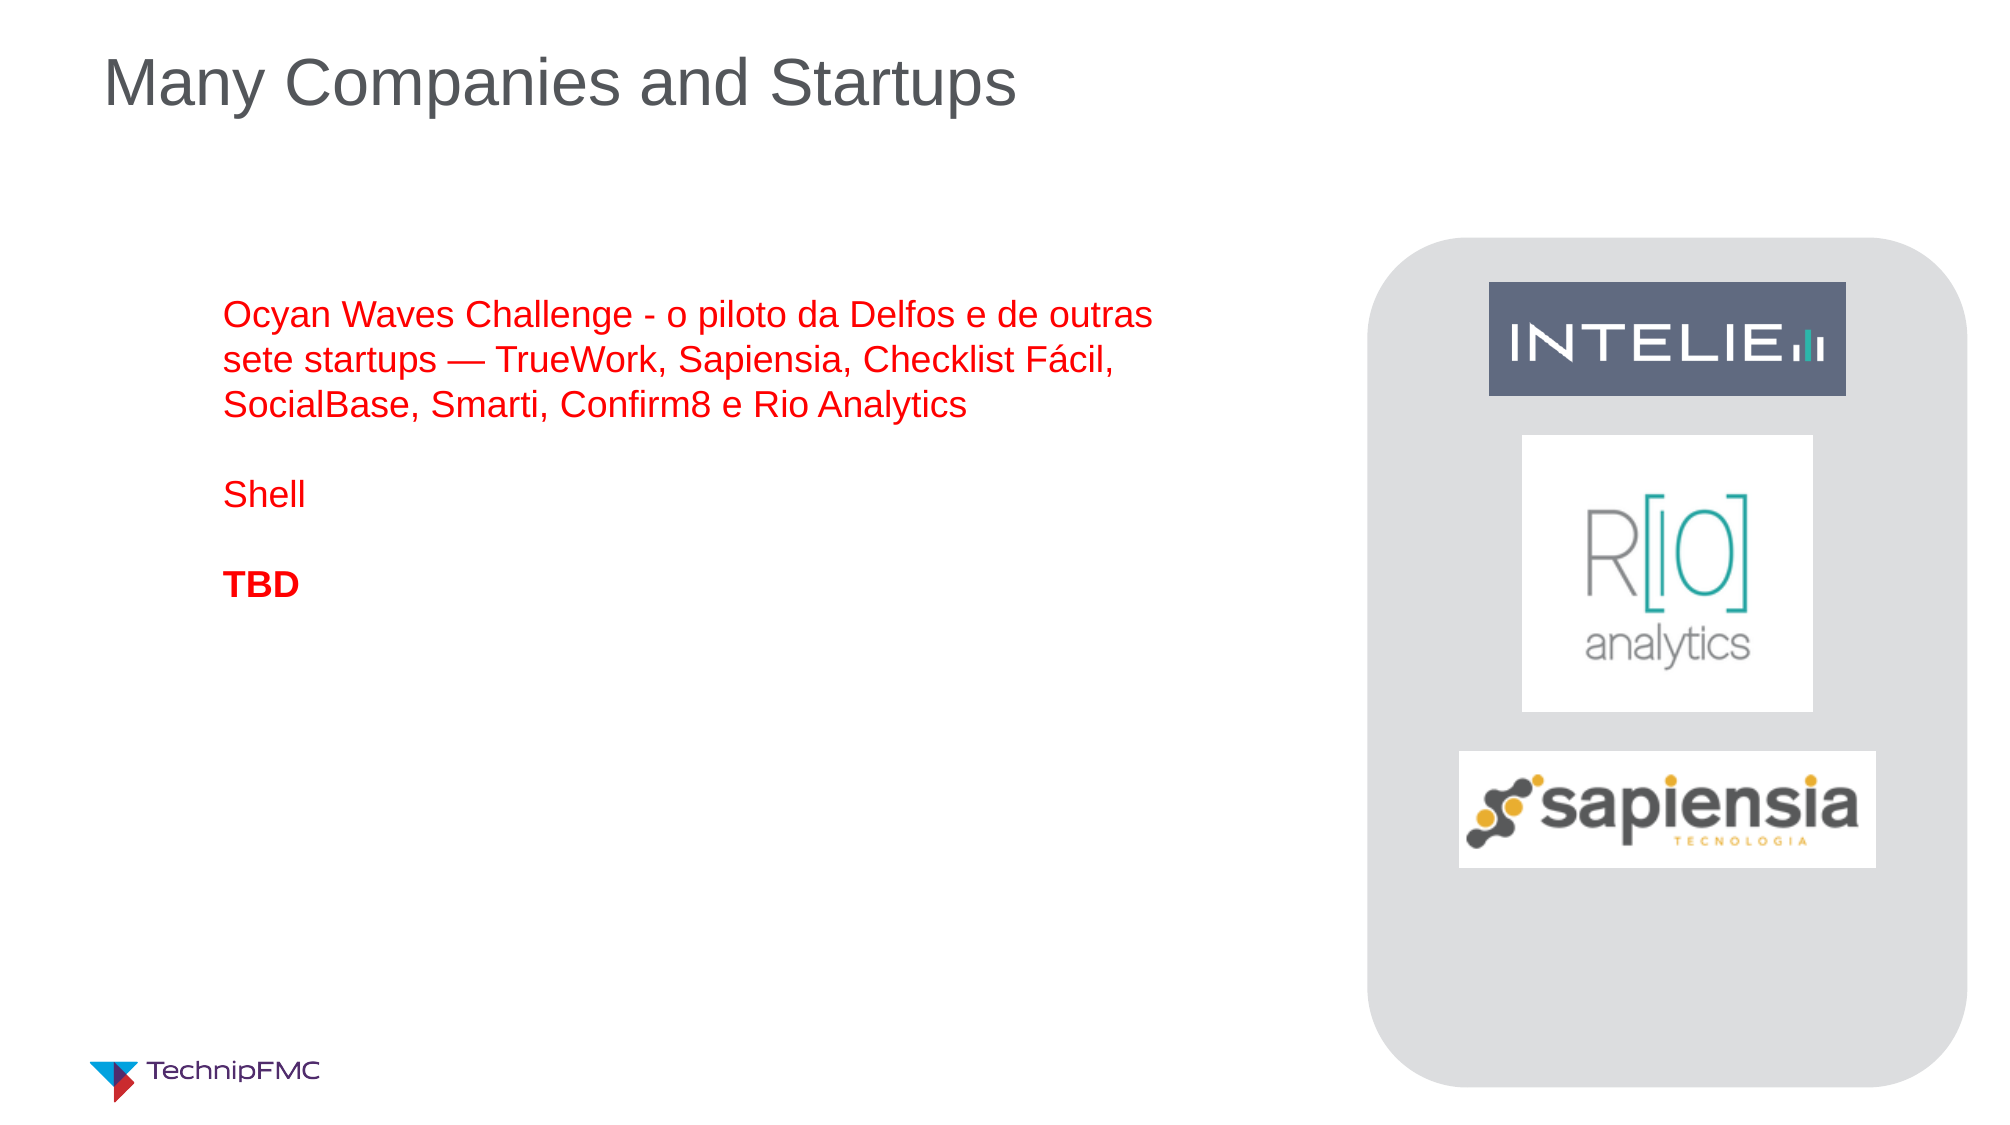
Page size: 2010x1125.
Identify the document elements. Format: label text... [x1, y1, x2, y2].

title Many Companies and Startups [88, 45, 1922, 181]
picture [1489, 282, 1846, 396]
picture [85, 1053, 324, 1107]
picture [1522, 435, 1813, 712]
text_box Ocyan Waves Challenge - o piloto da Delfos e de outras sete startups — TrueWork, Sapiensia, Checklist Fácil, SocialBase, Smarti, Confirm8 e Rio Analytics Shell TBD [208, 282, 1213, 612]
text_box [1366, 236, 1969, 1089]
picture [1459, 751, 1876, 868]
